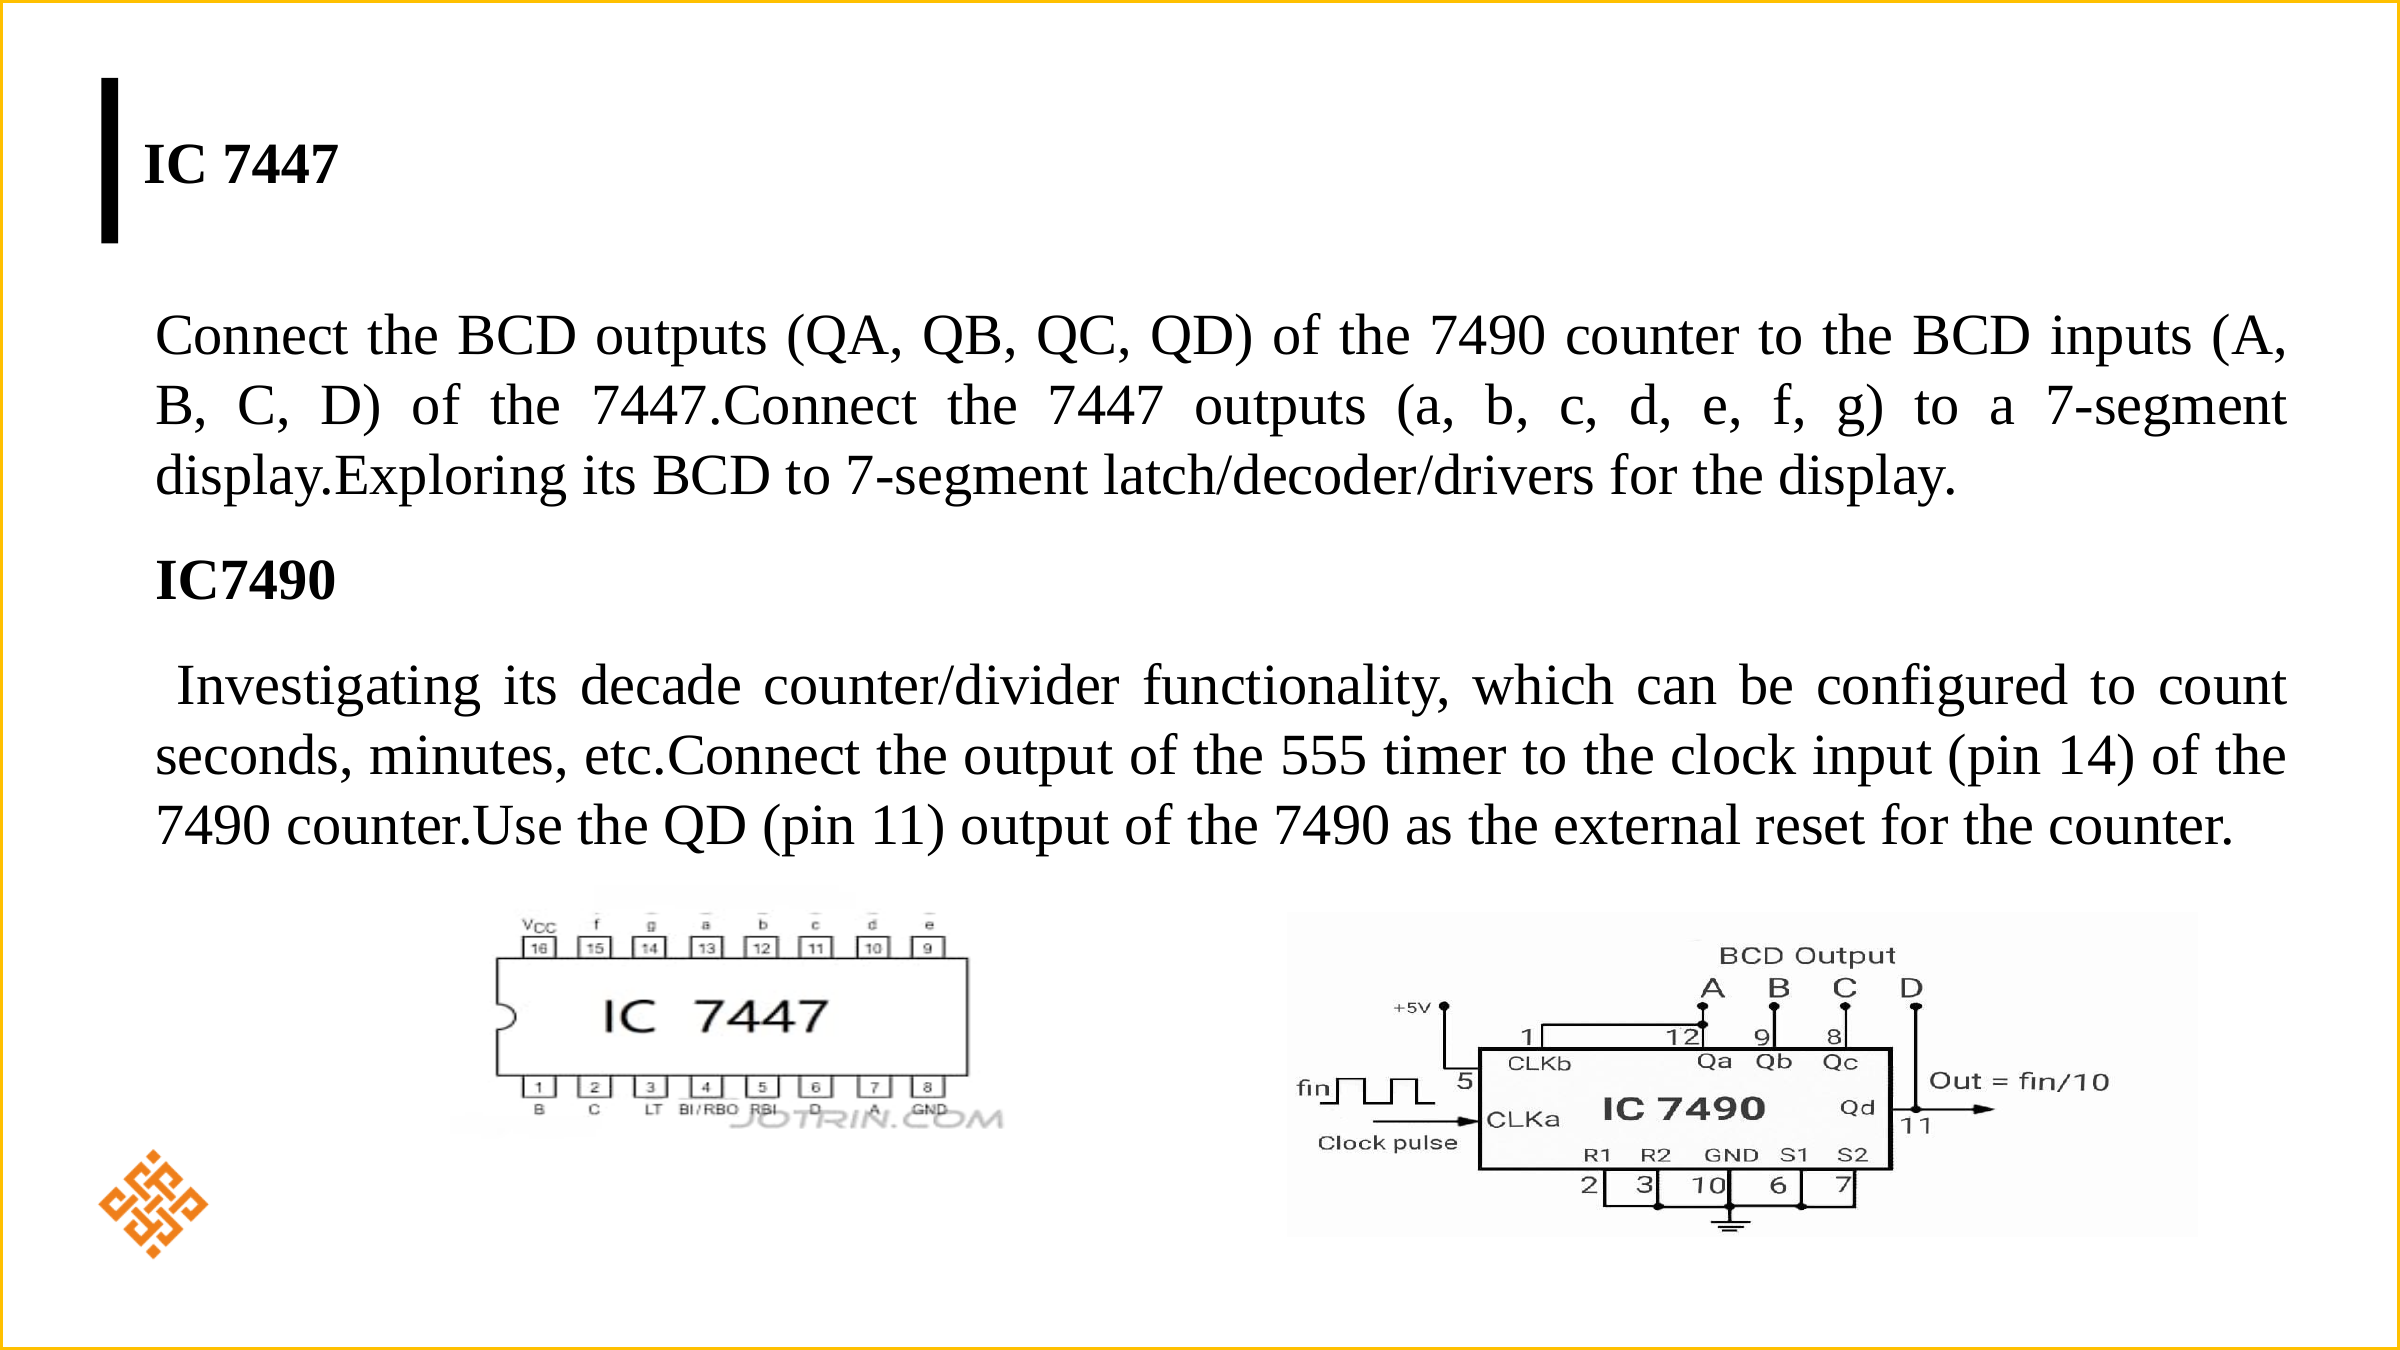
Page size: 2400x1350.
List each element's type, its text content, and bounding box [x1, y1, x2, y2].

picture [449, 874, 1008, 1140]
list Connect the BCD outputs (QA, QB, QC, QD) of the 7490 counter to the BCD inputs (A, B, C, D) of the 7447.Connect the 7447 outputs (a, b, c, d, e, f, g) to a 7-segment display.Exploring its BCD to 7-segment latch/decoder/drivers for the display. IC7490 Investigating its decade counter/divider functionality, which can be configured to count seconds, minutes, etc.Connect the output of the 555 timer to the clock input (pin 14) of the 7490 counter.Use the QD (pin 11) output of the 7490 as the external reset for the counter. [136, 287, 2308, 1138]
picture [75, 1058, 235, 1350]
picture [1287, 912, 2198, 1237]
title IC 7447 [125, 77, 1348, 243]
